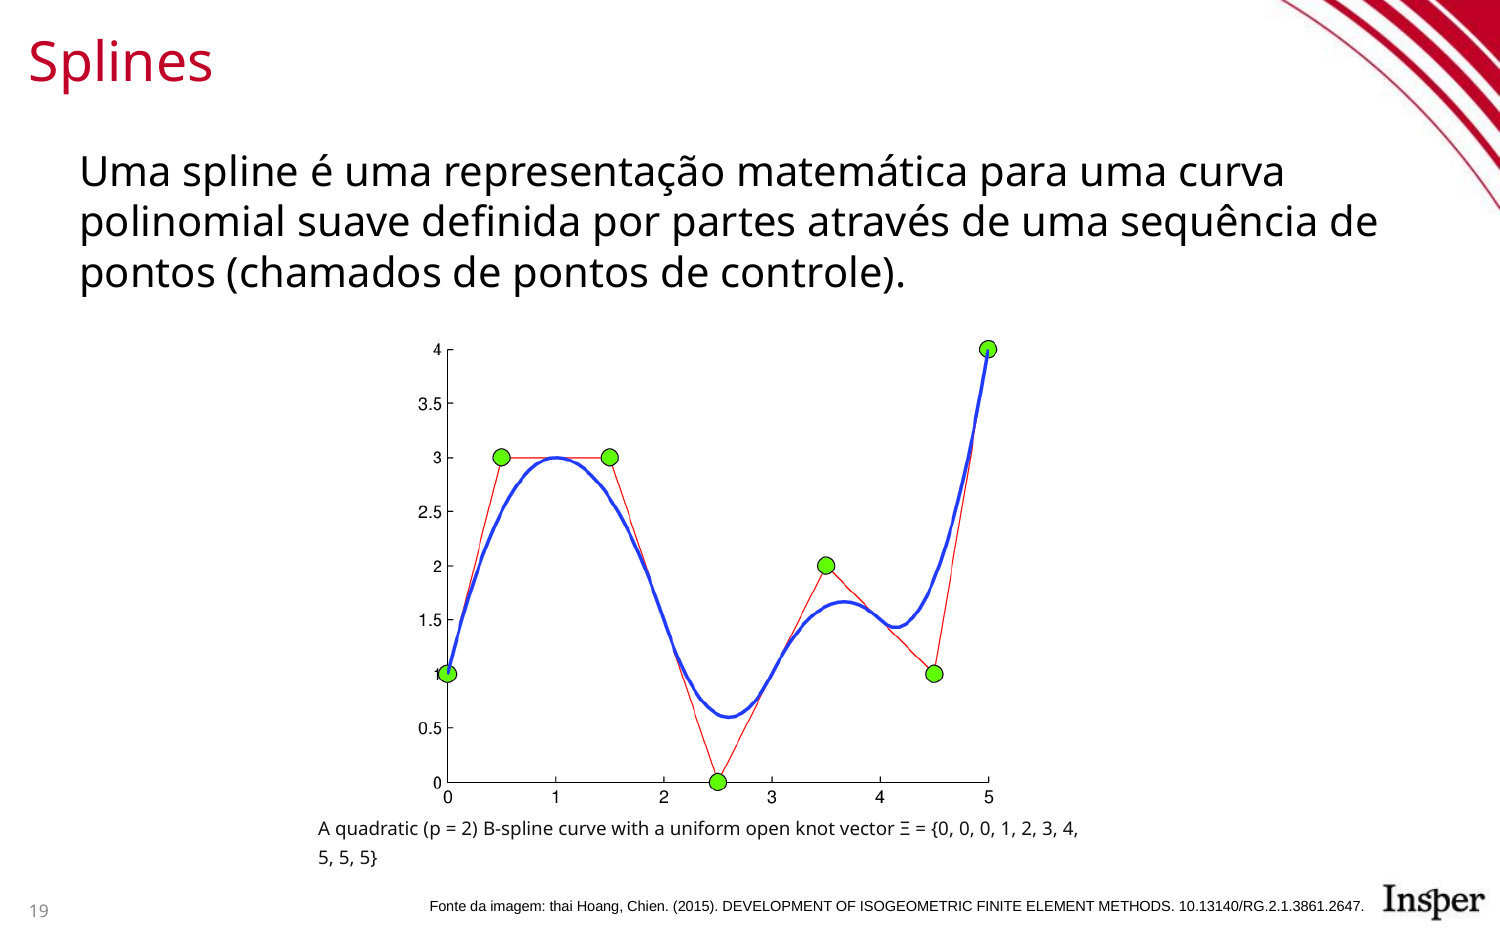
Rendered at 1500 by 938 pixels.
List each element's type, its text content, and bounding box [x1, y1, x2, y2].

slide_number 19 [0, 887, 78, 938]
text_box A quadratic (p = 2) B-spline curve with a uniform open knot vector Ξ = {0, 0, 0, 1, 2, 3, 4, 5, 5, 5} [303, 795, 1107, 884]
list Uma spline é uma representação matemática para uma curva polinomial suave definida por partes através de uma sequência de pontos (chamados de pontos de controle). [64, 137, 1447, 310]
text_box Fonte da imagem: thai Hoang, Chien. (2015). DEVELOPMENT OF ISOGEOMETRIC FINITE ELEMENT METHODS. 10.13140/RG.2.1.3861.2647. [257, 888, 1384, 924]
picture [249, 0, 1500, 938]
title Splines [13, 18, 1397, 104]
